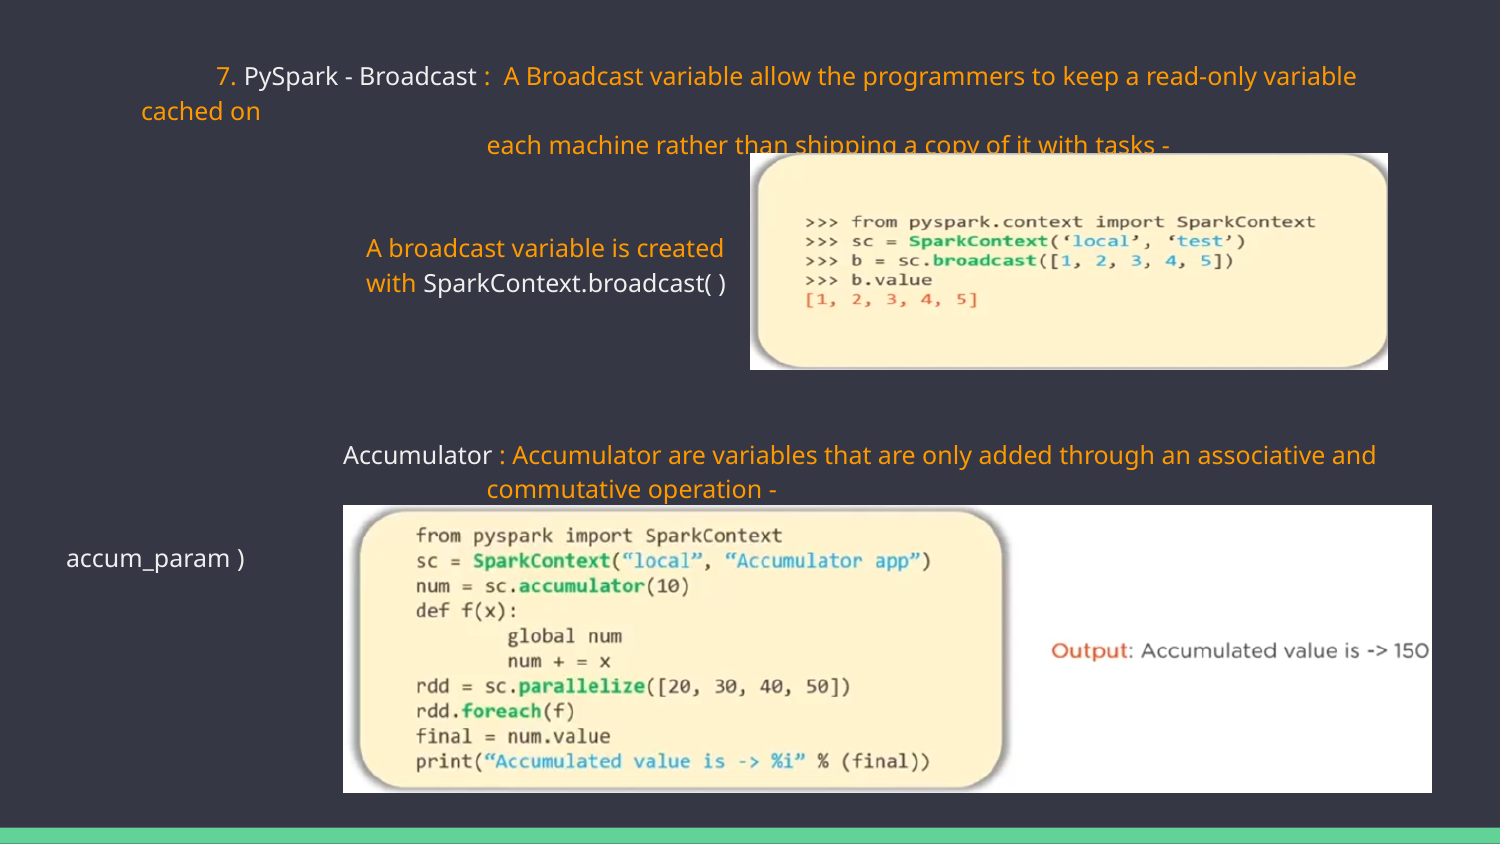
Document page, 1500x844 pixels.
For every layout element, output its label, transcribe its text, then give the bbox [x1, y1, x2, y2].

list 7. PySpark - Broadcast : A Broadcast variable allow the programmers to keep a read-only variable cached on each machine rather than shipping a copy of it with tasks - A broadcast variable is created with SparkContext.broadcast( ) Accumulator : Accumulator are variables that are only added through an associative and commutative operation - class pyspark.Accumulator( aid, value, accum_param ) [51, 41, 1463, 808]
picture [749, 152, 1388, 370]
picture [343, 505, 1432, 793]
